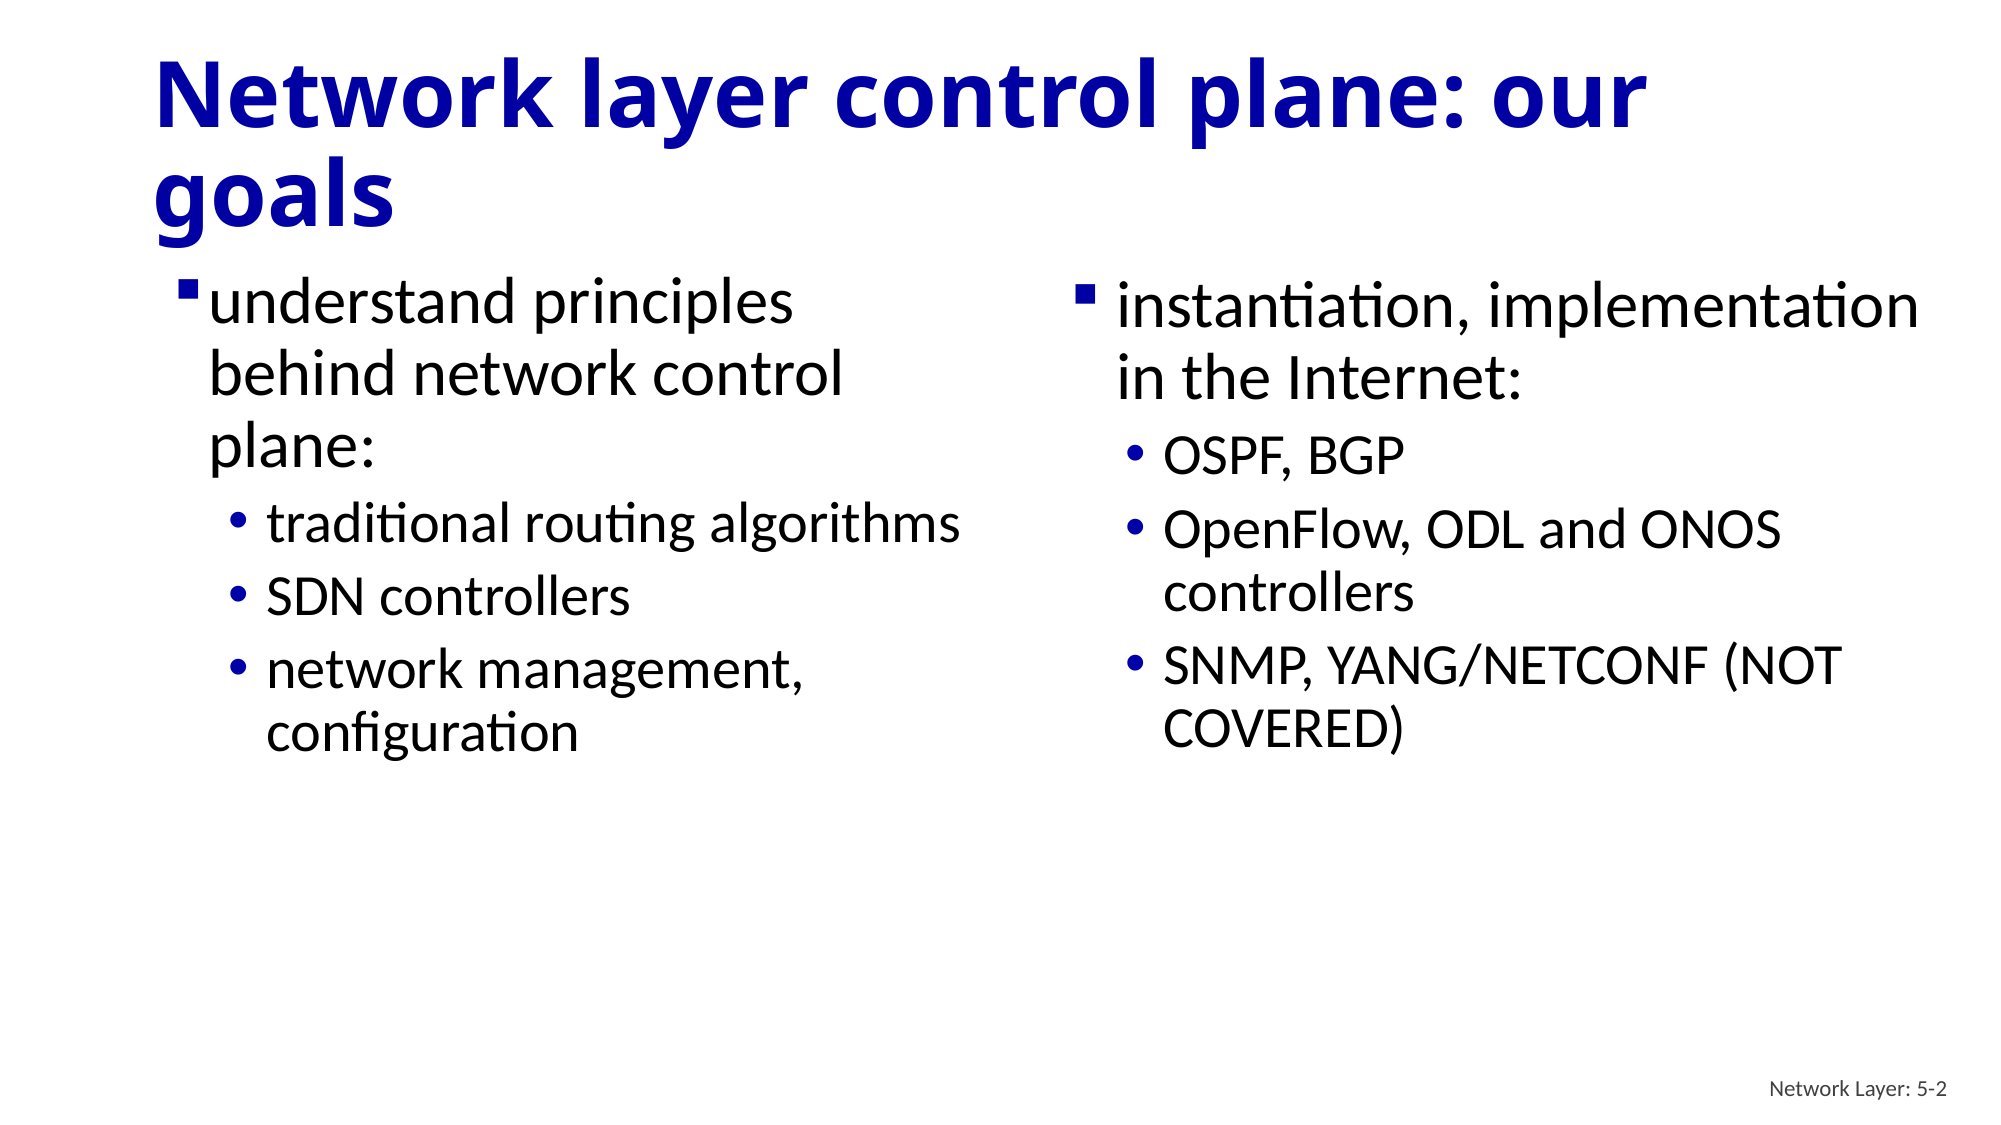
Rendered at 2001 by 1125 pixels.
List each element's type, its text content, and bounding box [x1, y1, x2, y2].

list understand principles behind network control plane: traditional routing algorithms SDN controllers network management, configuration [137, 257, 988, 1029]
slide_number Network Layer: 5-2 [1512, 1056, 1963, 1117]
list instantiation, implementation in the Internet: OSPF, BGP OpenFlow, ODL and ONOS controllers SNMP, YANG/NETCONF (NOT COVERED) [1034, 262, 1951, 977]
title Network layer control plane: our goals [137, 74, 1863, 221]
